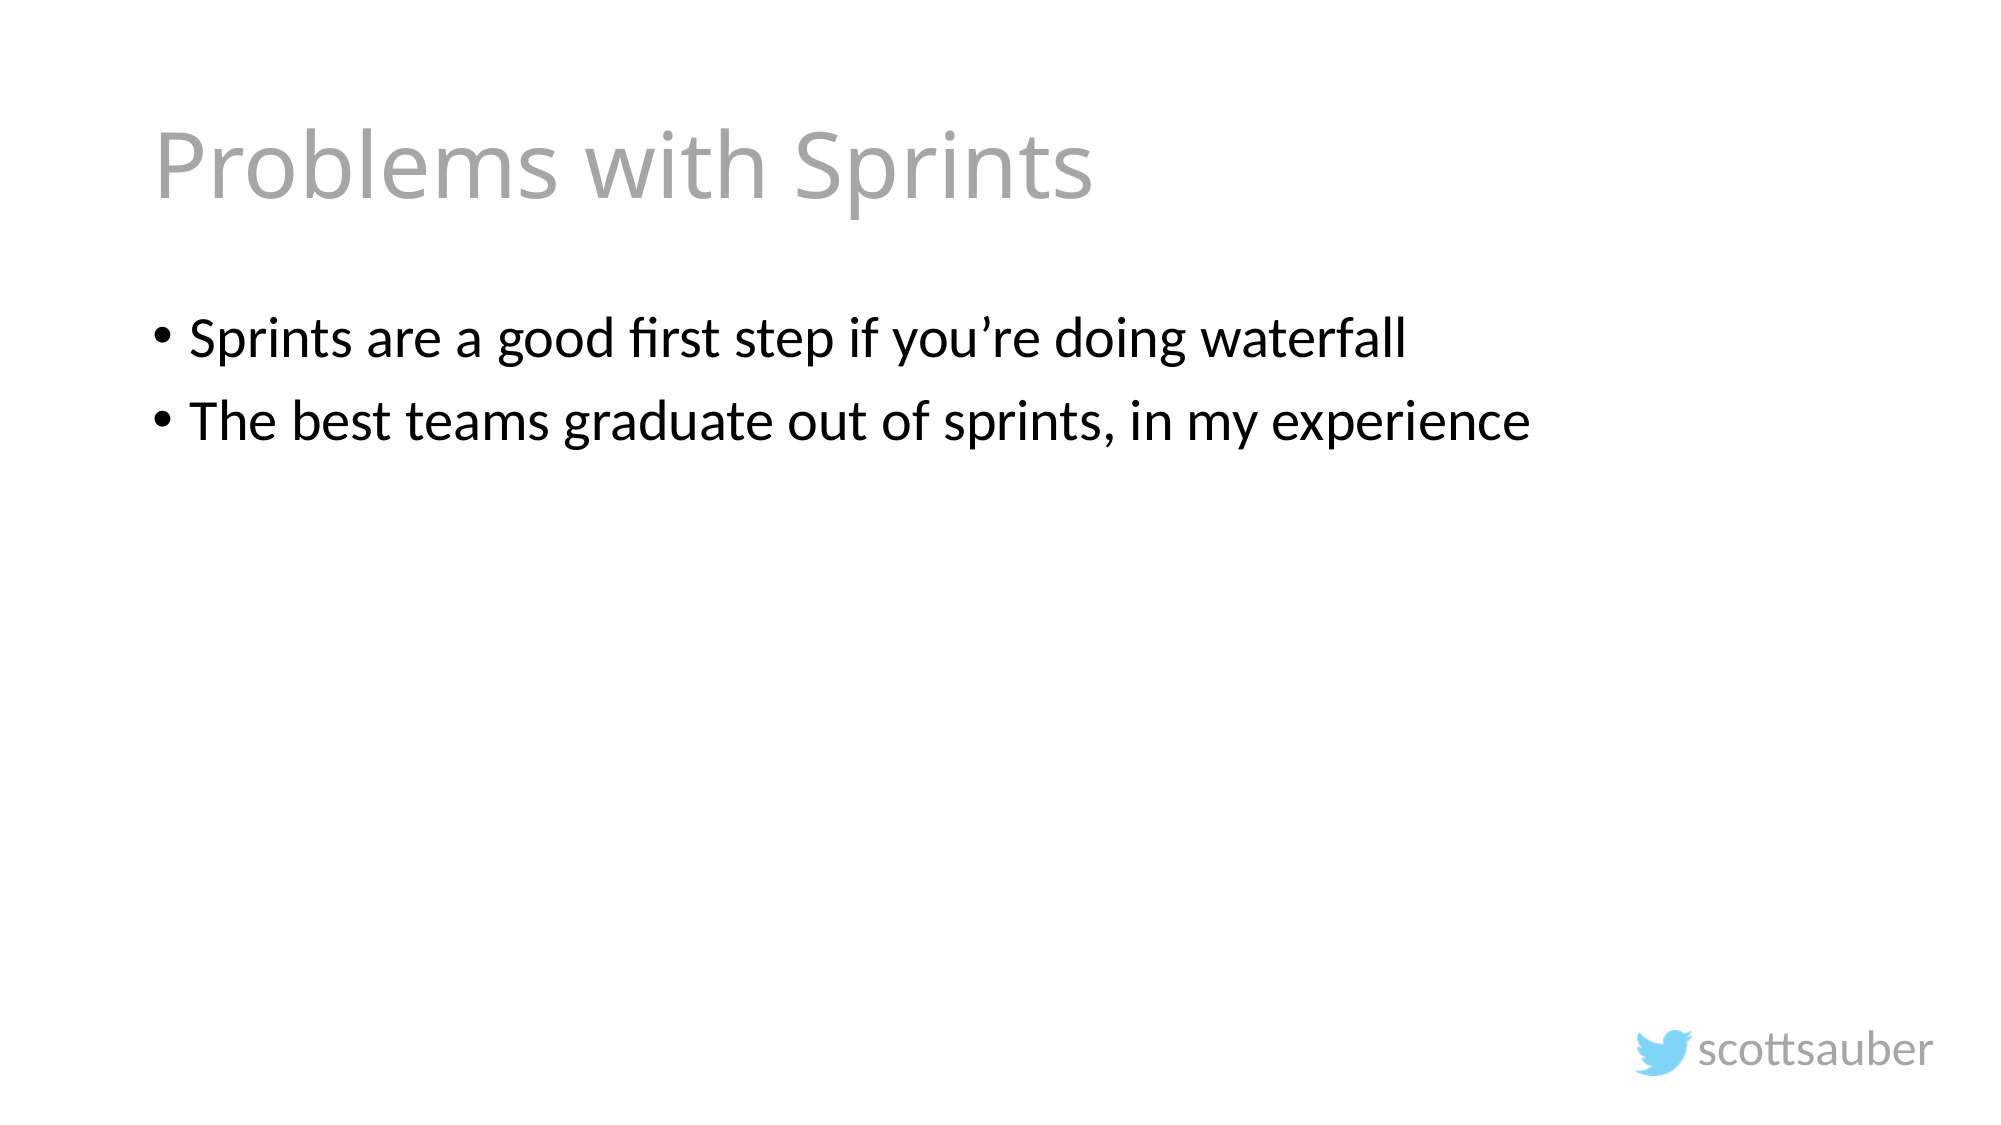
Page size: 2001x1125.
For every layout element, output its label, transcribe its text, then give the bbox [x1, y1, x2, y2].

title Problems with Sprints [137, 59, 1863, 278]
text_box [1635, 1014, 1986, 1093]
list Sprints are a good first step if you’re doing waterfall The best teams graduate out of sprints, in my experience [137, 299, 1863, 1079]
